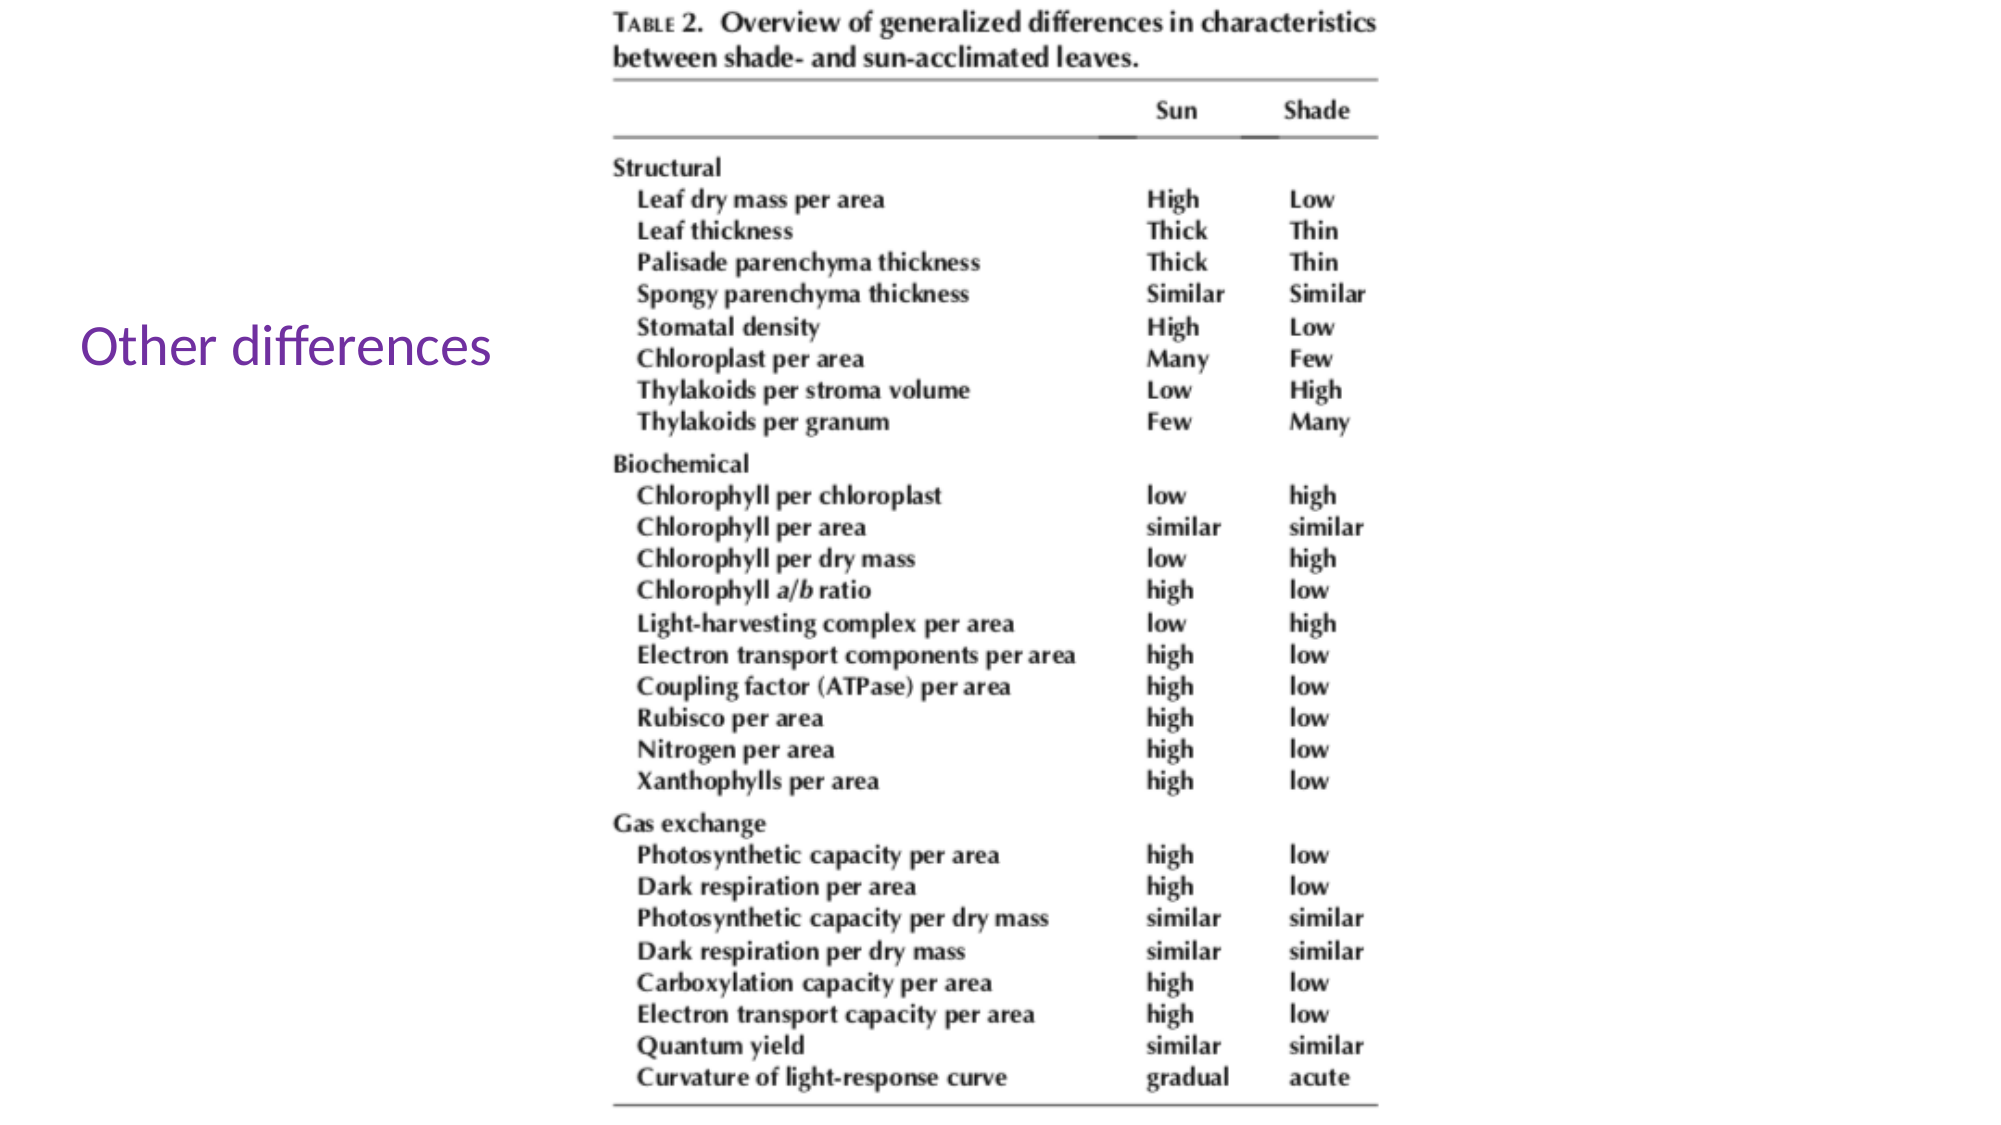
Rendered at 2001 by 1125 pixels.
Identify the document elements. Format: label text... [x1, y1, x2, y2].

text_box Other differences [65, 299, 508, 385]
picture [595, 0, 1405, 1125]
